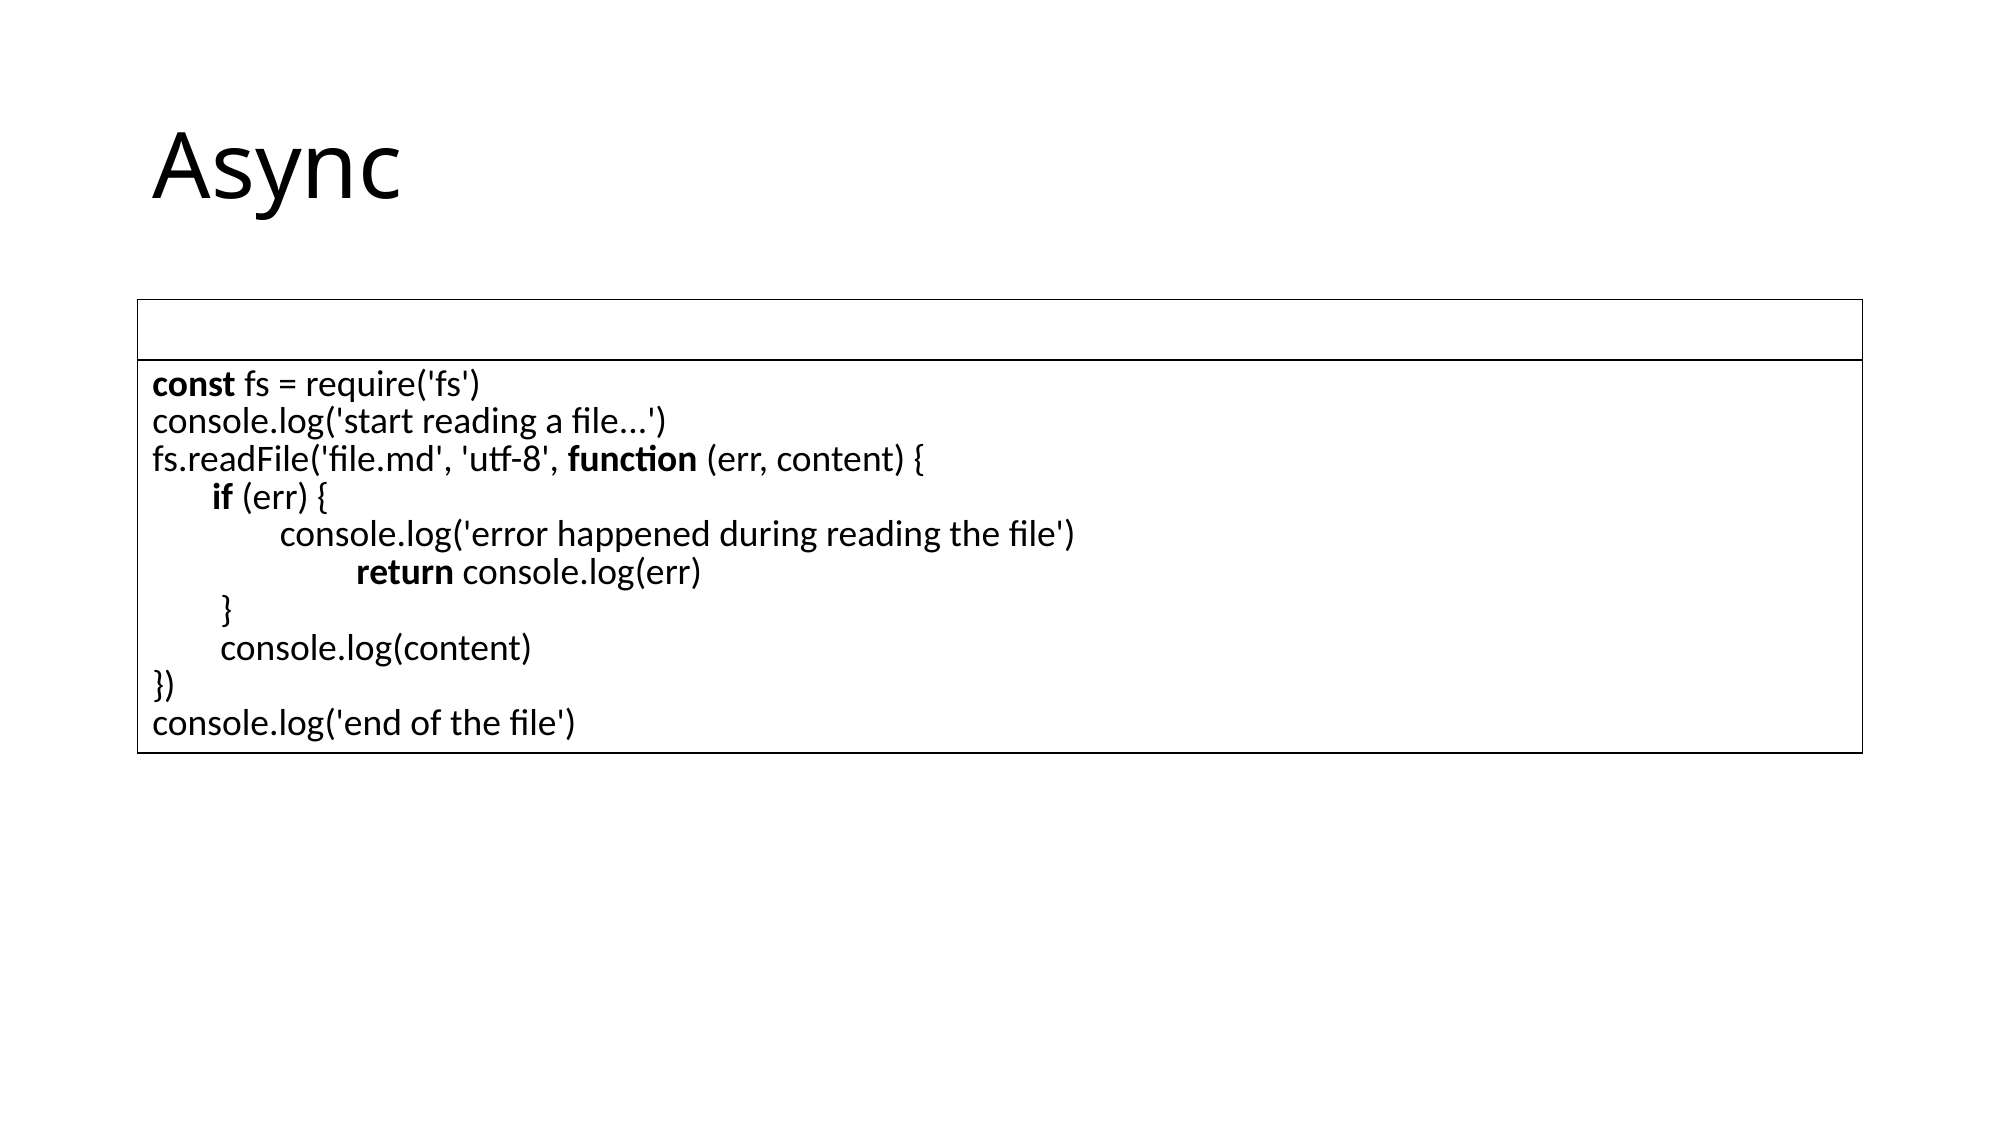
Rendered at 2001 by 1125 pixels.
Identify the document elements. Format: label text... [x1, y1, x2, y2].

table_cell const fs = require('fs') console.log('start reading a file...') fs.readFile('file.md', 'utf-8', function (err, content) { if (err) { console.log('error happened during reading the file') return console.log(err) } console.log(content) }) console.log('end of the file') [138, 361, 1862, 752]
title Async [137, 59, 1863, 278]
table_header [138, 300, 1862, 359]
